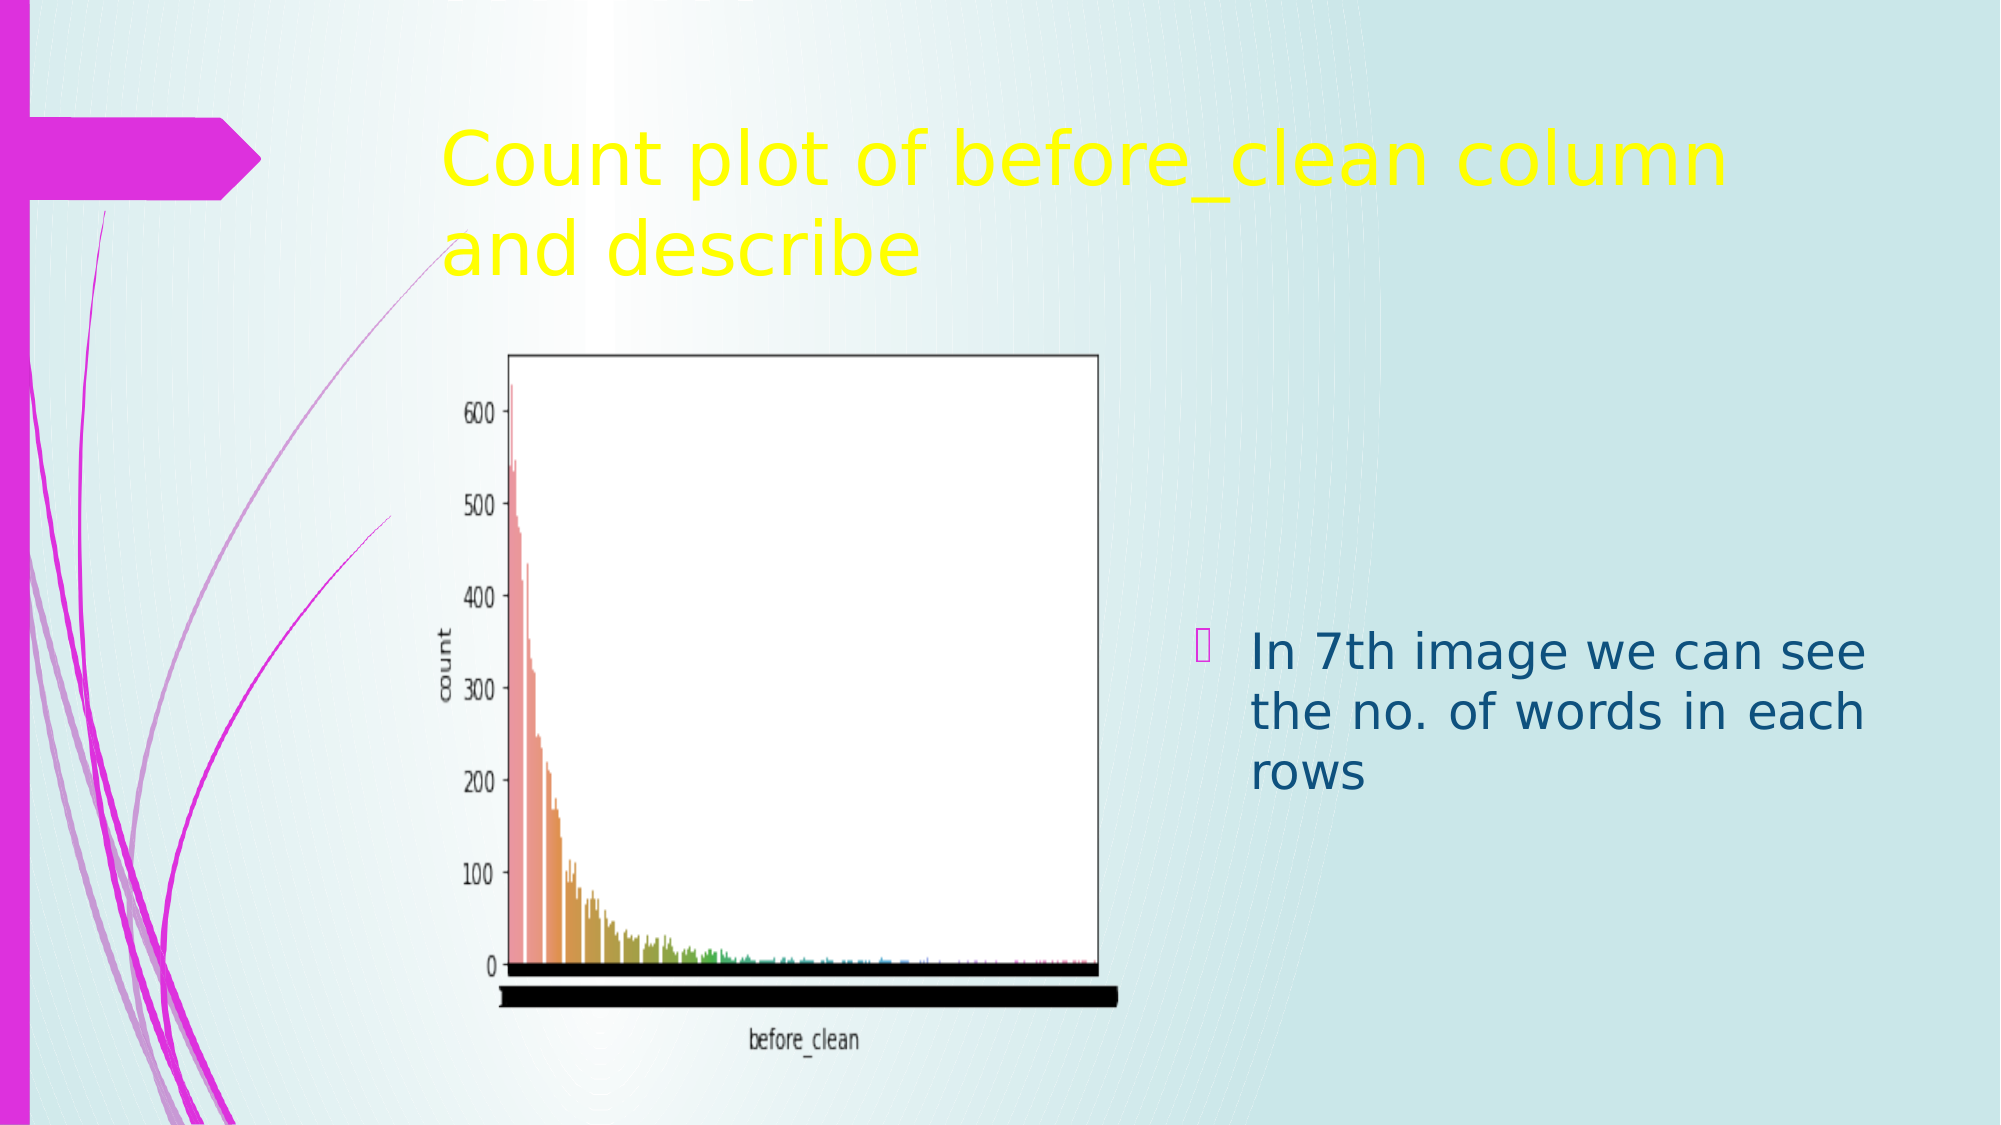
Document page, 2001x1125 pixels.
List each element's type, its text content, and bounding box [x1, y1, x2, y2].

title Count plot of before_clean column and describe [267, 107, 1733, 298]
text_box In 7th image we can see the no. of words in each rows [1248, 617, 1867, 800]
picture [30, 0, 2000, 1125]
